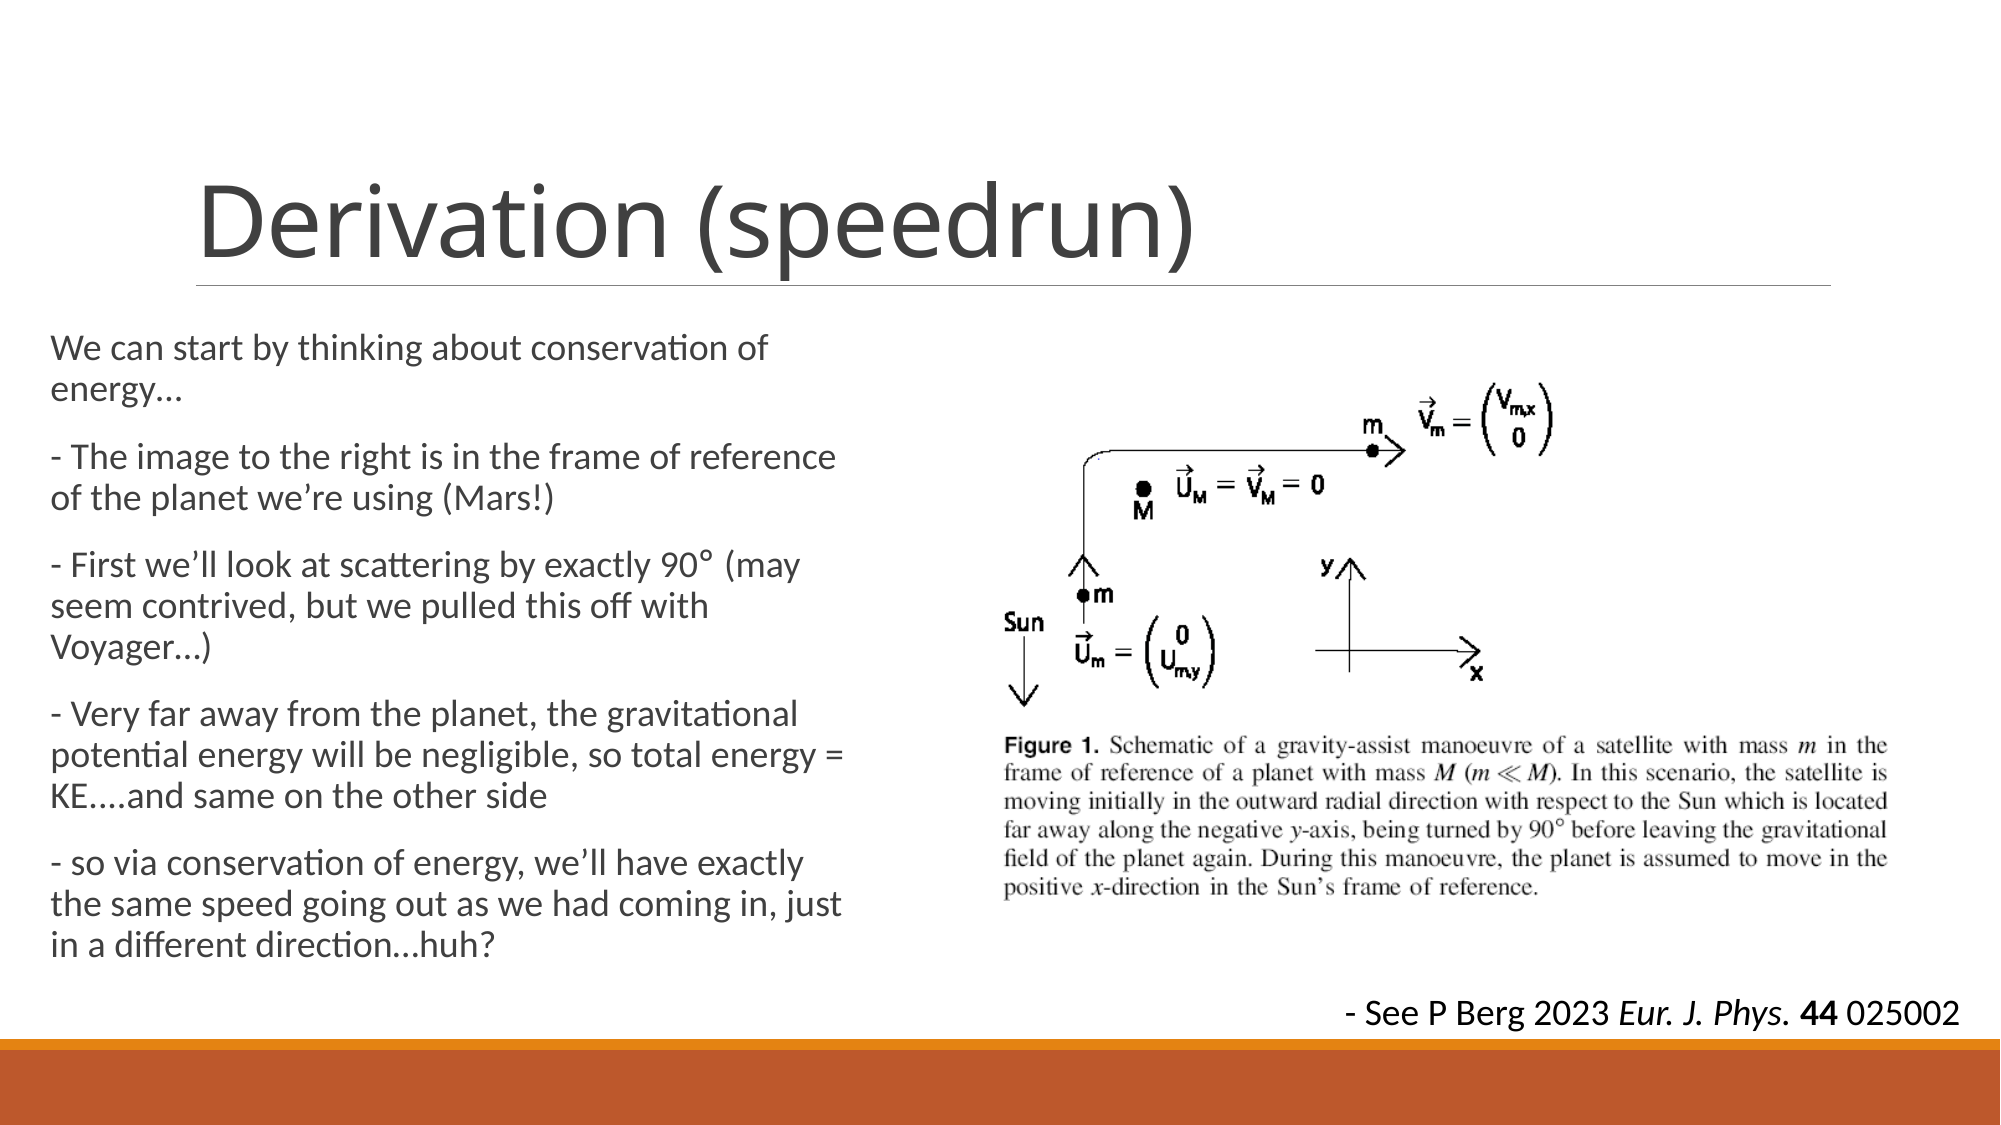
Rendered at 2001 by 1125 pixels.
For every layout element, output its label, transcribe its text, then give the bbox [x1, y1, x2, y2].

picture [937, 358, 1920, 938]
text_box - See P Berg 2023 Eur. J. Phys. 44 025002 [1330, 980, 2000, 1041]
list We can start by thinking about conservation of energy… - The image to the right is in the frame of reference of the planet we’re using (Mars!) - First we’ll look at scattering by exactly 90° (may seem contrived, but we pulled this off with Voyager…) - Very far away from the planet, the gravitational potential energy will be negligible, so total energy = KE....and same on the other side - so via conservation of energy, we’ll have exactly the same speed going out as we had coming in, just in a different direction…huh? [35, 320, 846, 981]
title Derivation (speedrun) [180, 47, 1830, 285]
